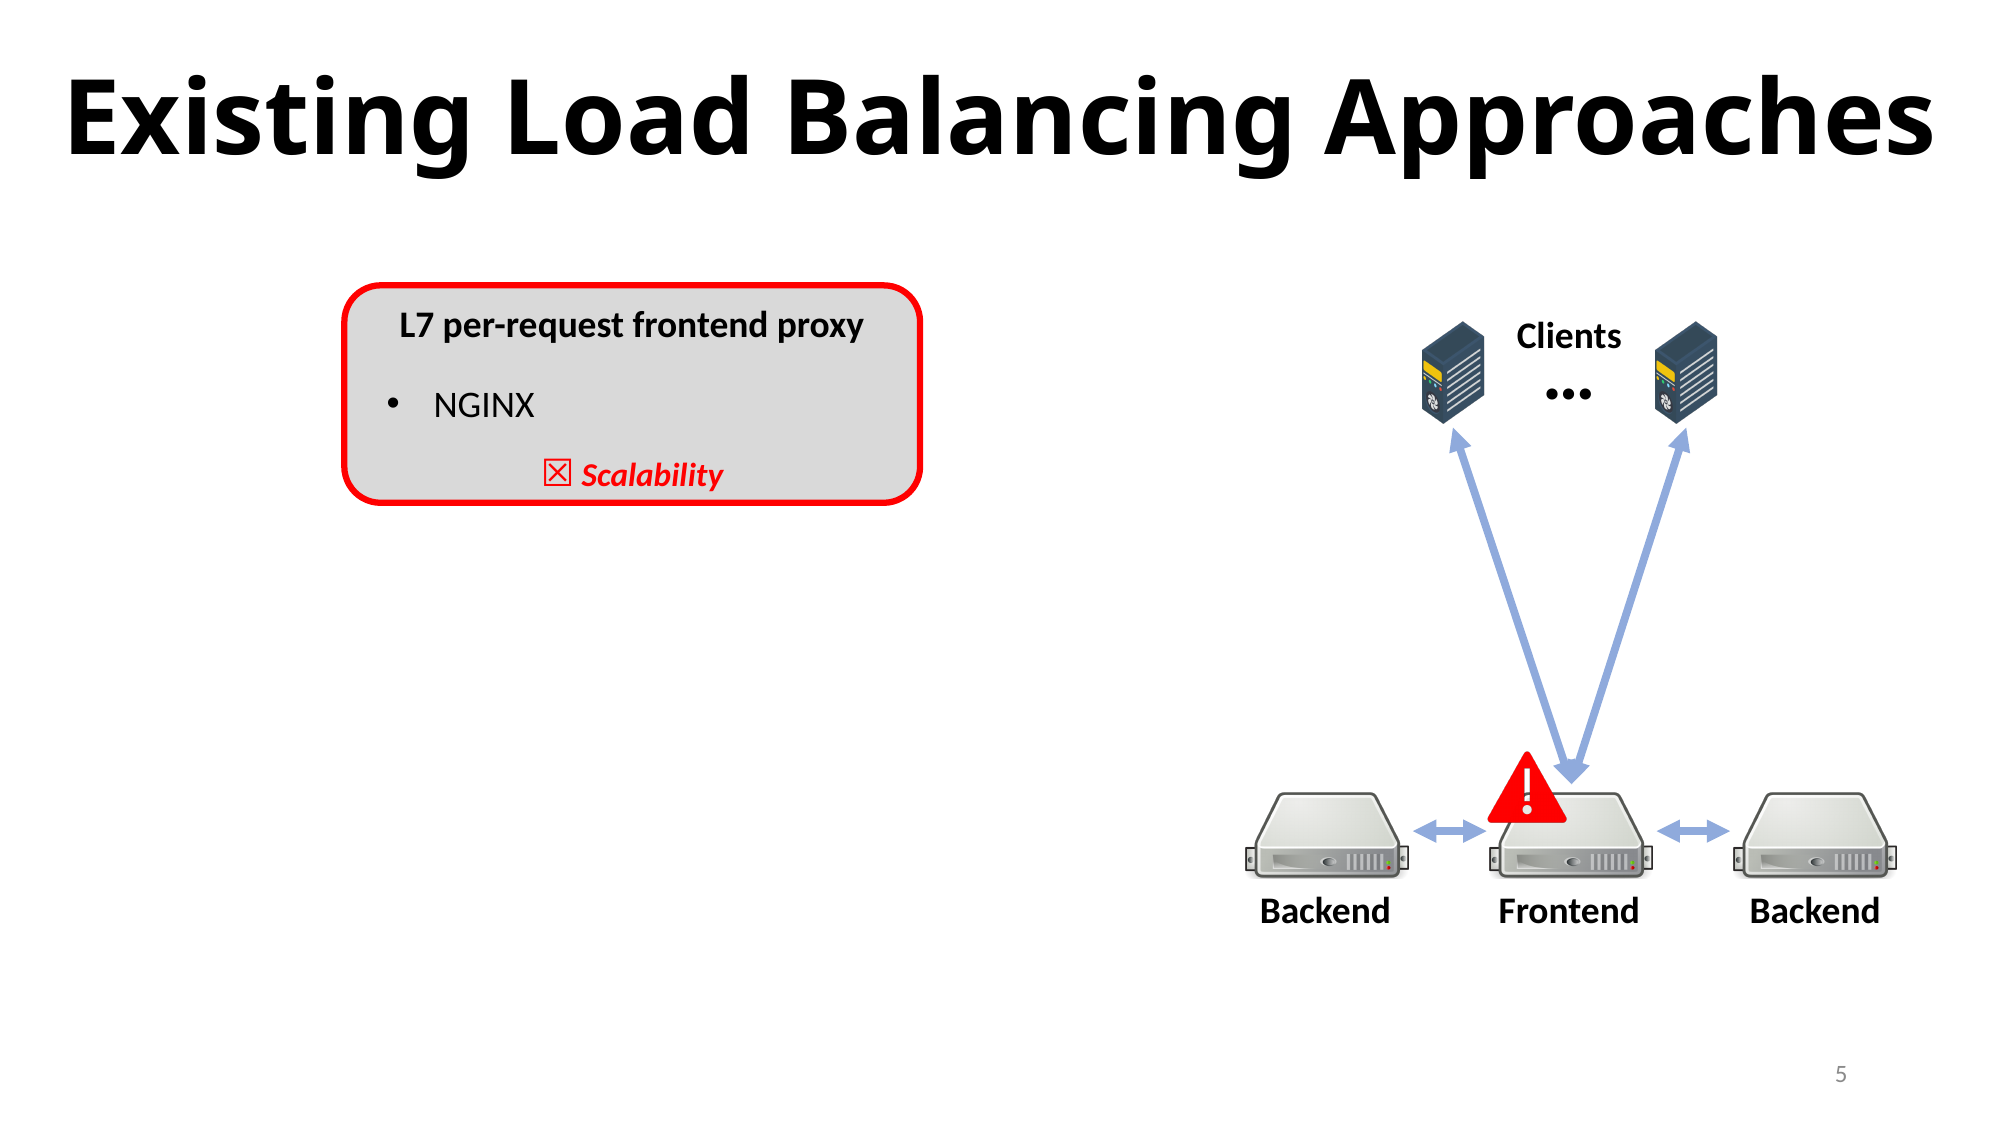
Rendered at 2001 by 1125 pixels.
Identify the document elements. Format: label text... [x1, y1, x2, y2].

text_box Existing Load Balancing Approaches [0, 11, 2000, 230]
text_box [344, 285, 921, 503]
slide_number 5 [1412, 1042, 1863, 1103]
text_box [1236, 303, 1905, 940]
picture [1483, 742, 1571, 832]
